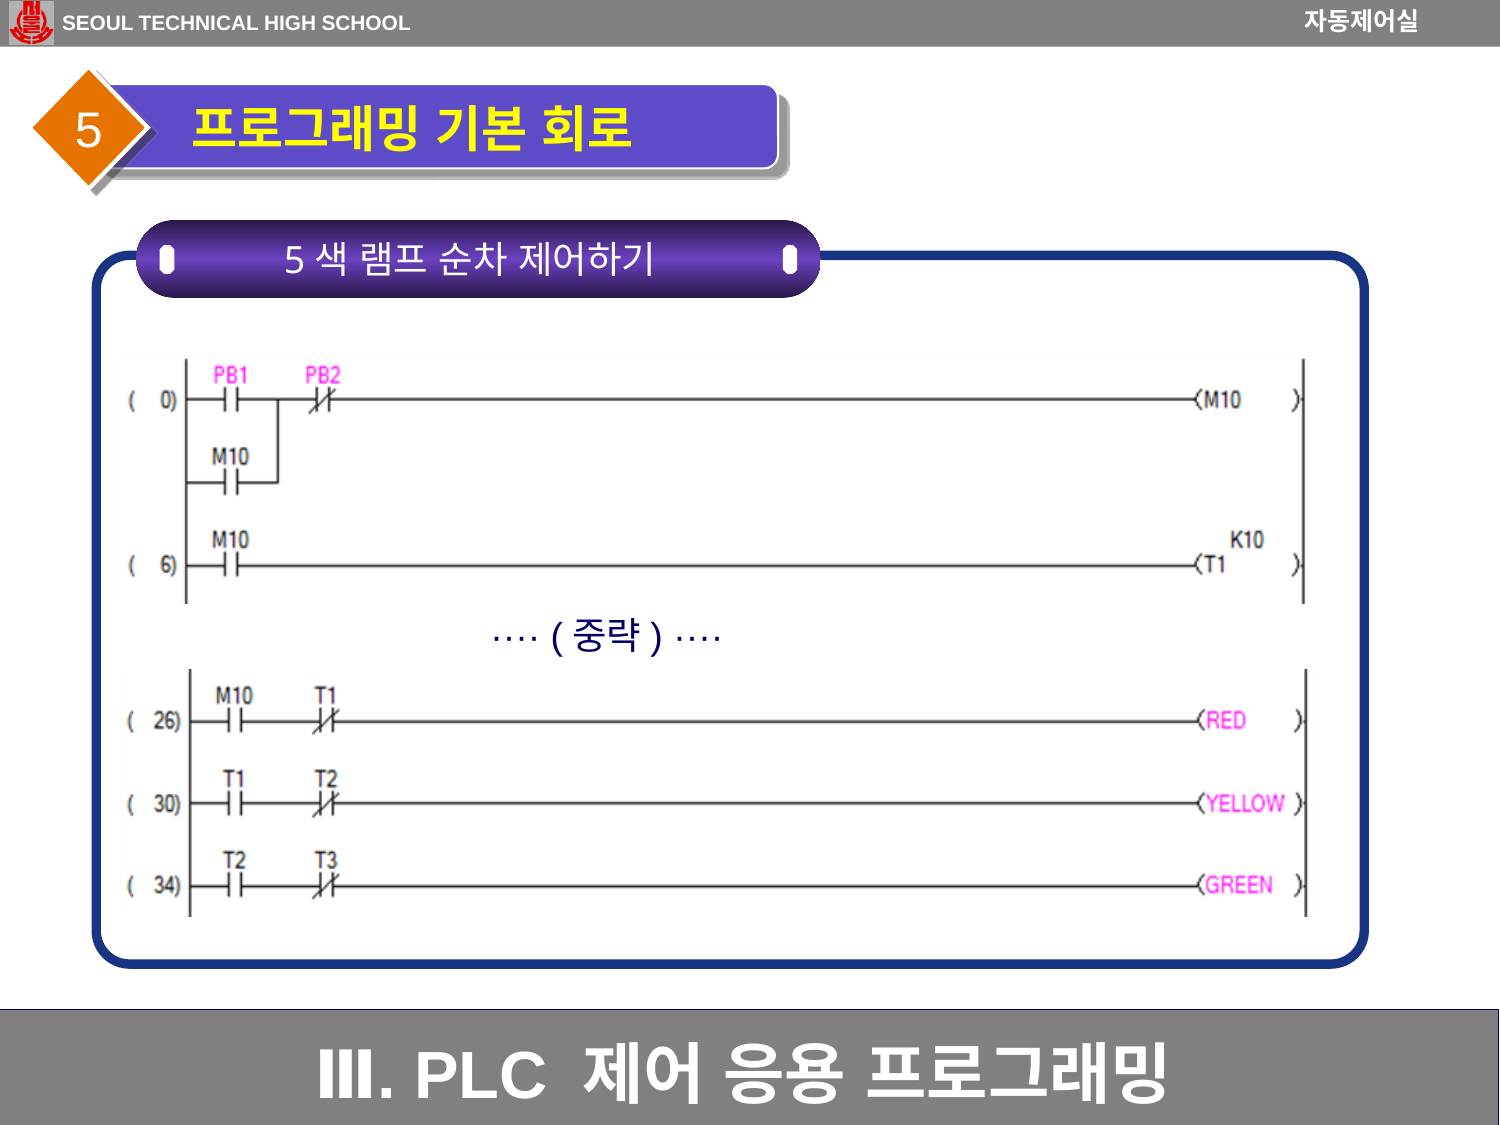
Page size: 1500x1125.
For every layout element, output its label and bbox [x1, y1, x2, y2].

text_box [29, 66, 779, 190]
text_box [135, 219, 822, 299]
text_box [96, 255, 1365, 965]
picture [9, 1, 54, 45]
text_box [110, 339, 1318, 918]
